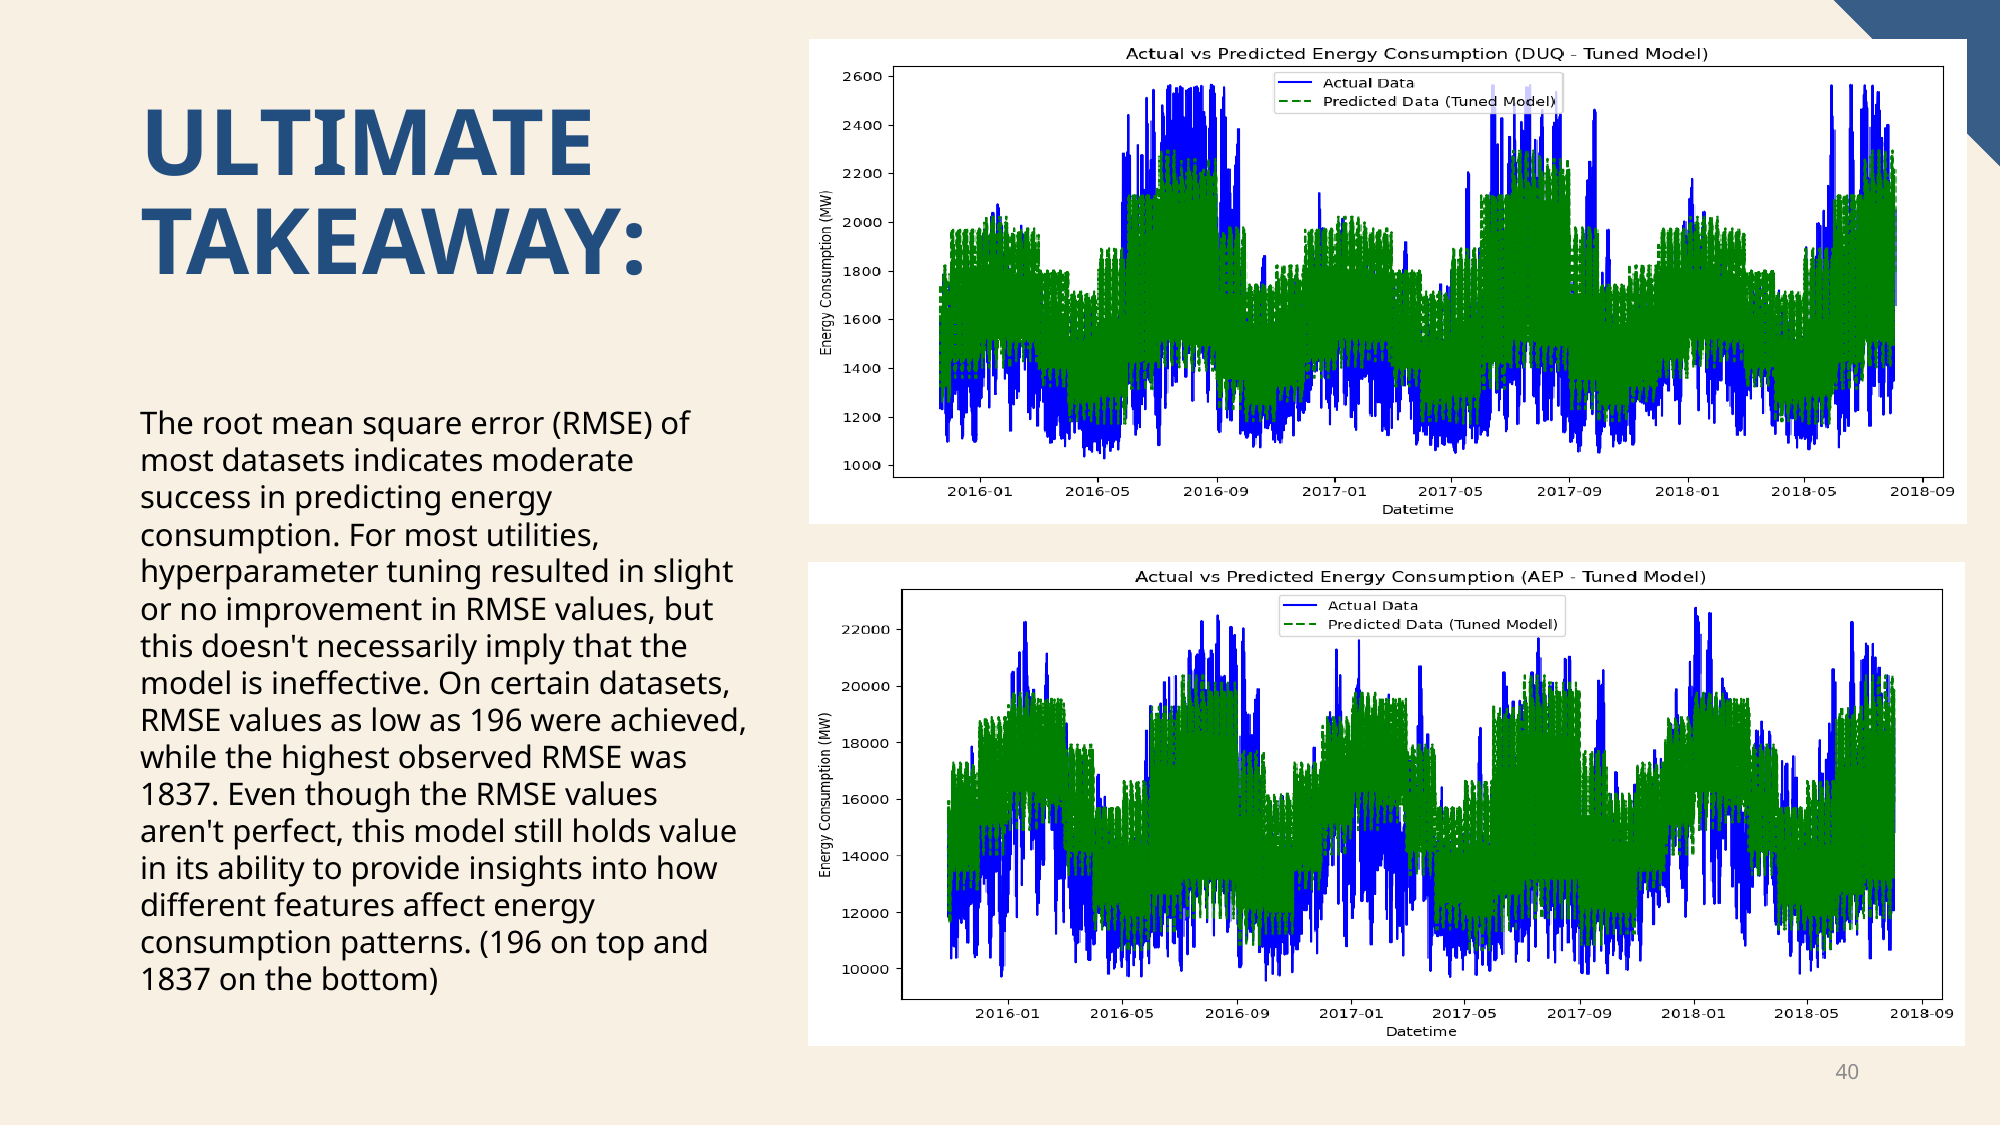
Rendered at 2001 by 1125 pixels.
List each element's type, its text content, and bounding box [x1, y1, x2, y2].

picture [808, 562, 1965, 1046]
title Ultimate takeaway: [125, 89, 809, 307]
picture [809, 39, 1967, 524]
list The root mean square error (RMSE) of most datasets indicates moderate success in predicting energy consumption. For most utilities, hyperparameter tuning resulted in slight or no improvement in RMSE values, but this doesn't necessarily imply that the model is ineffective. On certain datasets, RMSE values as low as 196 were achieved, while the highest observed RMSE was 1837. Even though the RMSE values aren't perfect, this model still holds value in its ability to provide insights into how different features affect energy consumption patterns. (196 on top and 1837 on the bottom) [125, 396, 764, 1010]
slide_number 40 [1799, 1046, 1875, 1103]
